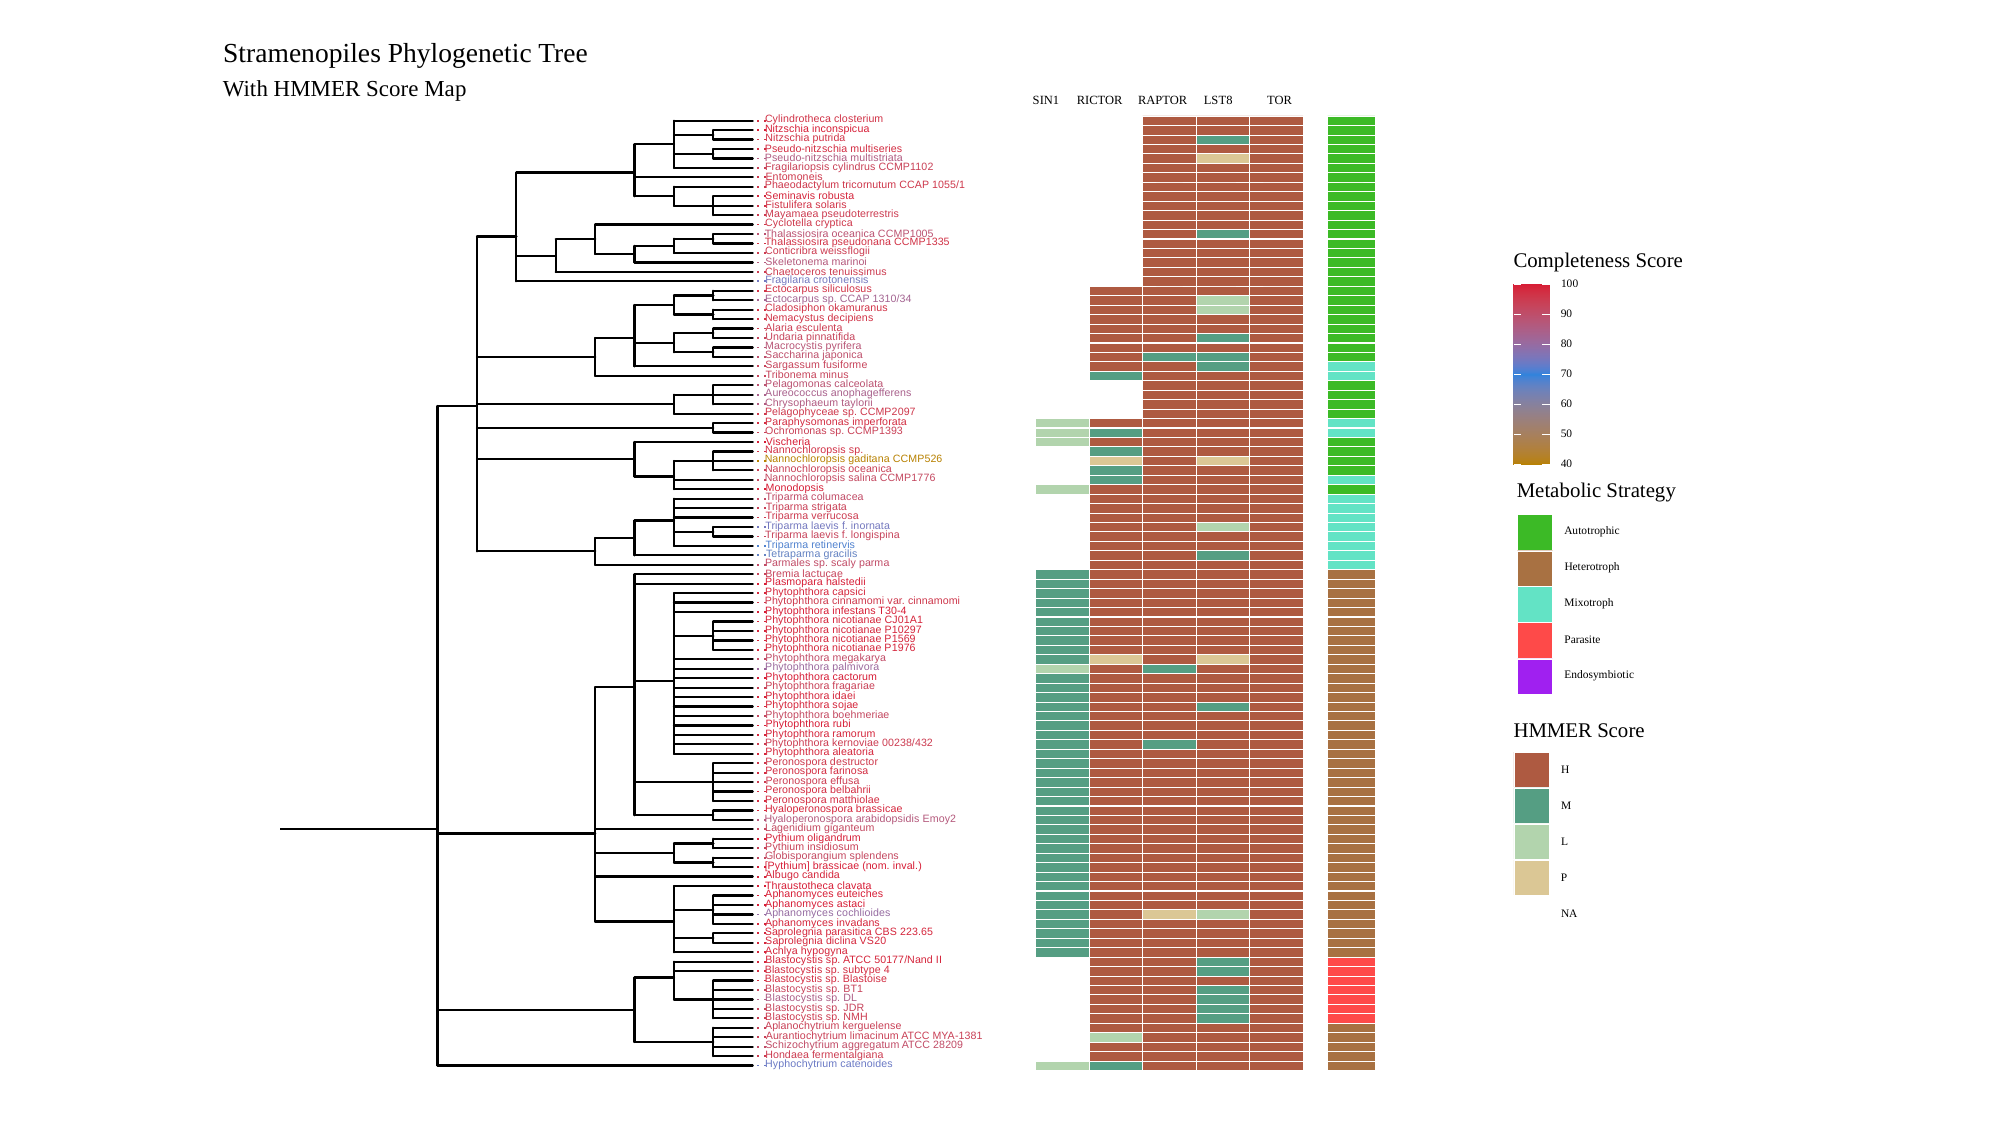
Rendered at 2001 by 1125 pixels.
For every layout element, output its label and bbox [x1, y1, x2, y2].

text_box [205, 36, 1707, 1088]
